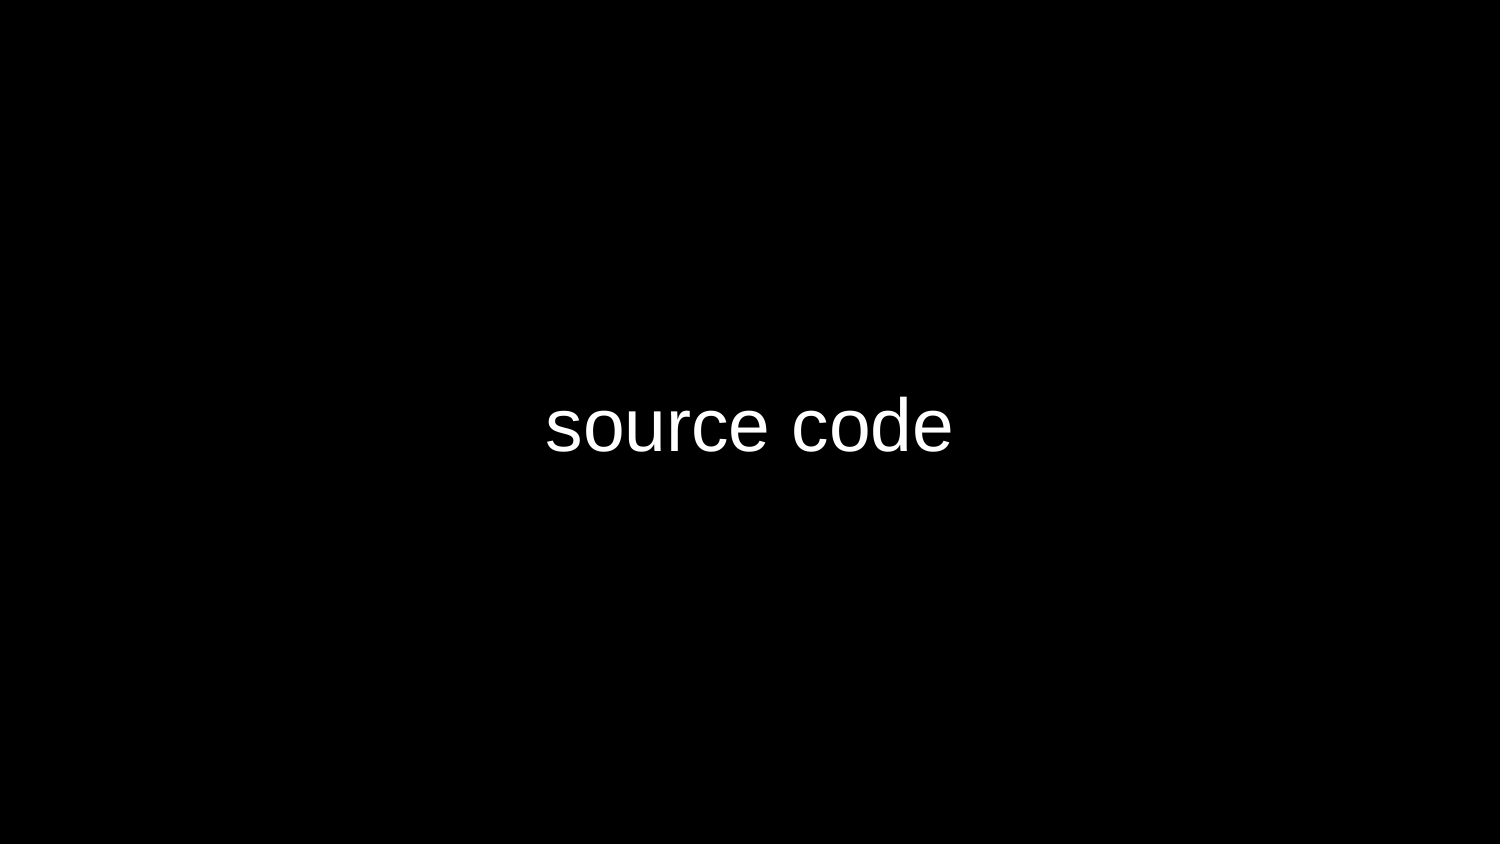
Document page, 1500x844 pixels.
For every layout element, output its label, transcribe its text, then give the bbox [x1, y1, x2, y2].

title source code [51, 352, 1449, 491]
